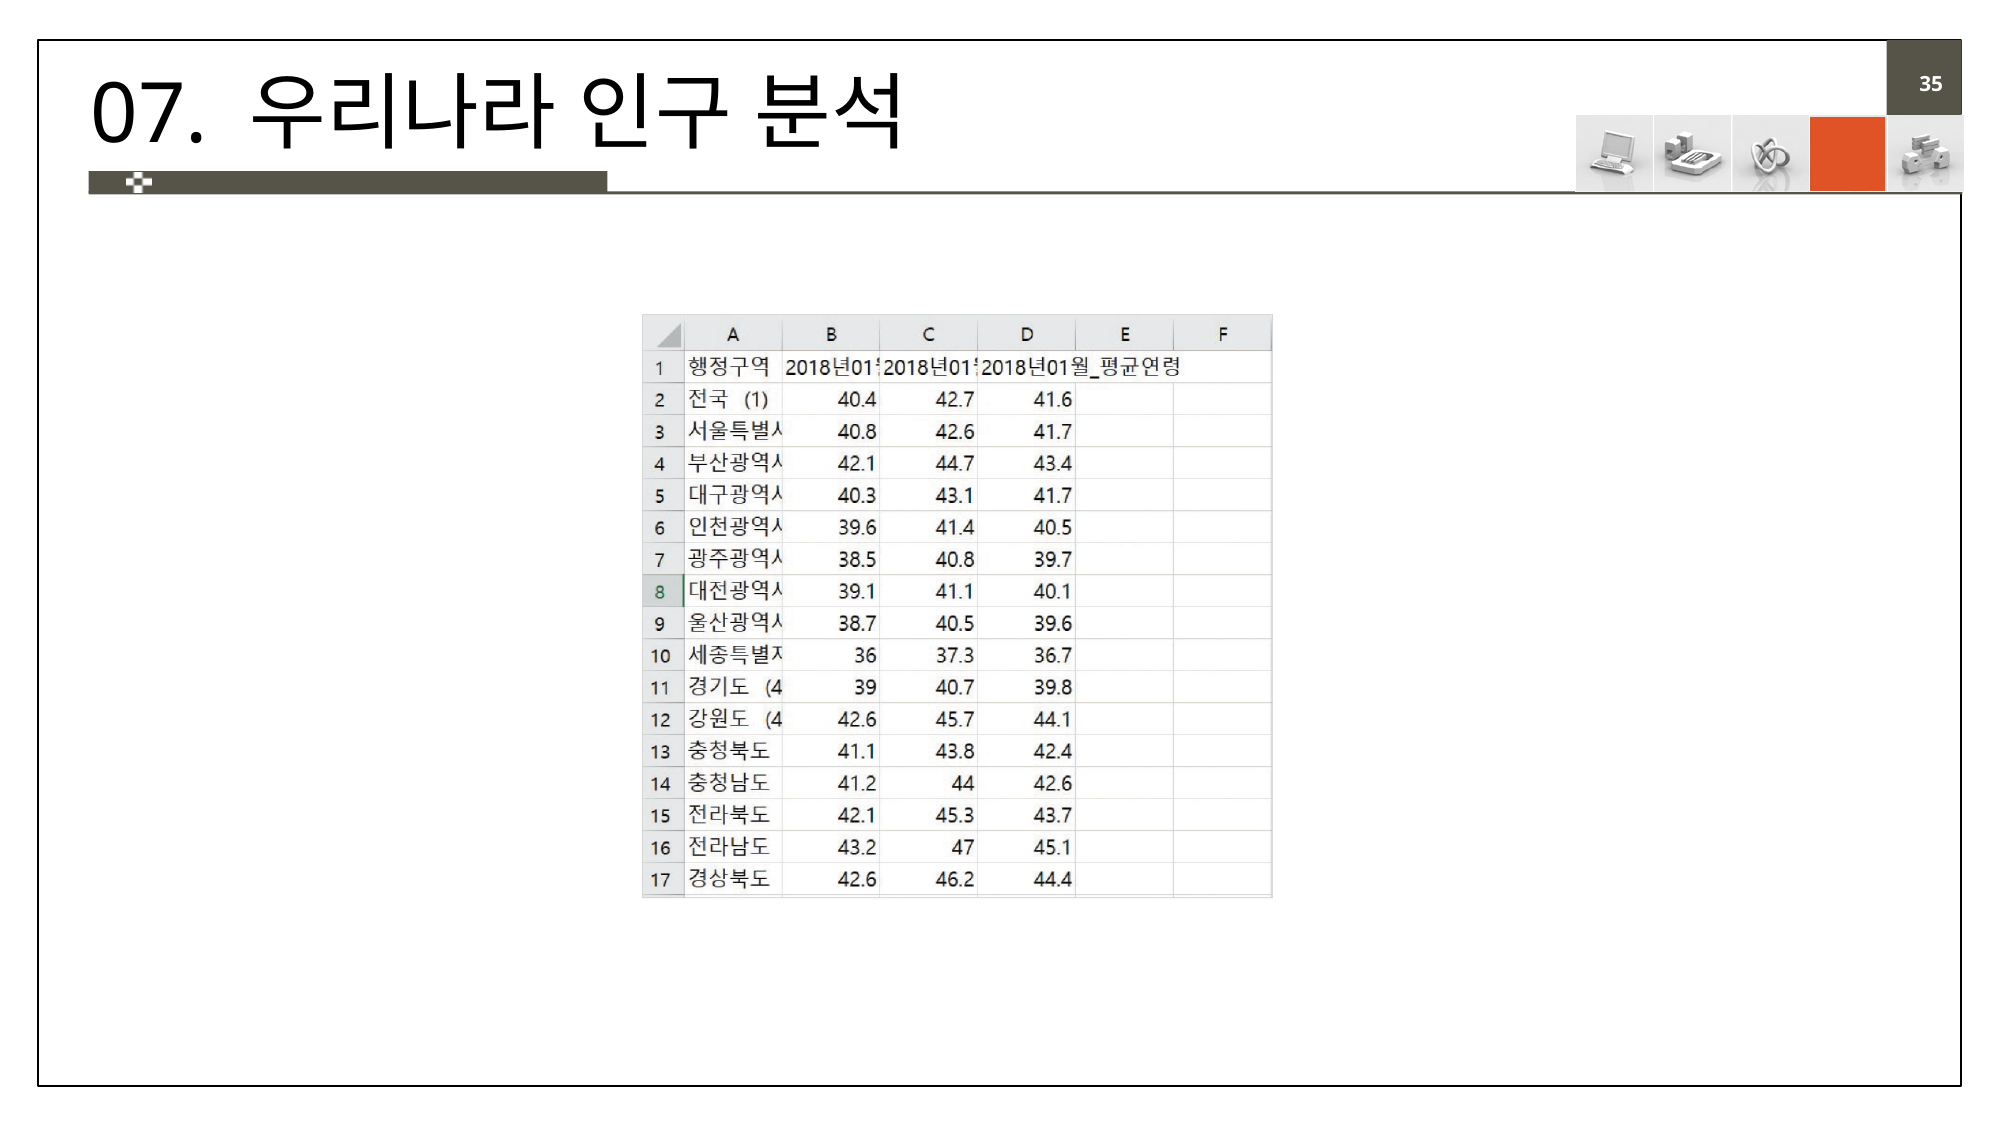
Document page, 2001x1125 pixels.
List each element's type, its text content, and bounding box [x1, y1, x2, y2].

picture [316, 284, 1633, 1056]
title 07. 우리나라 인구 분석 [76, 62, 1808, 208]
picture [1808, 114, 1964, 192]
